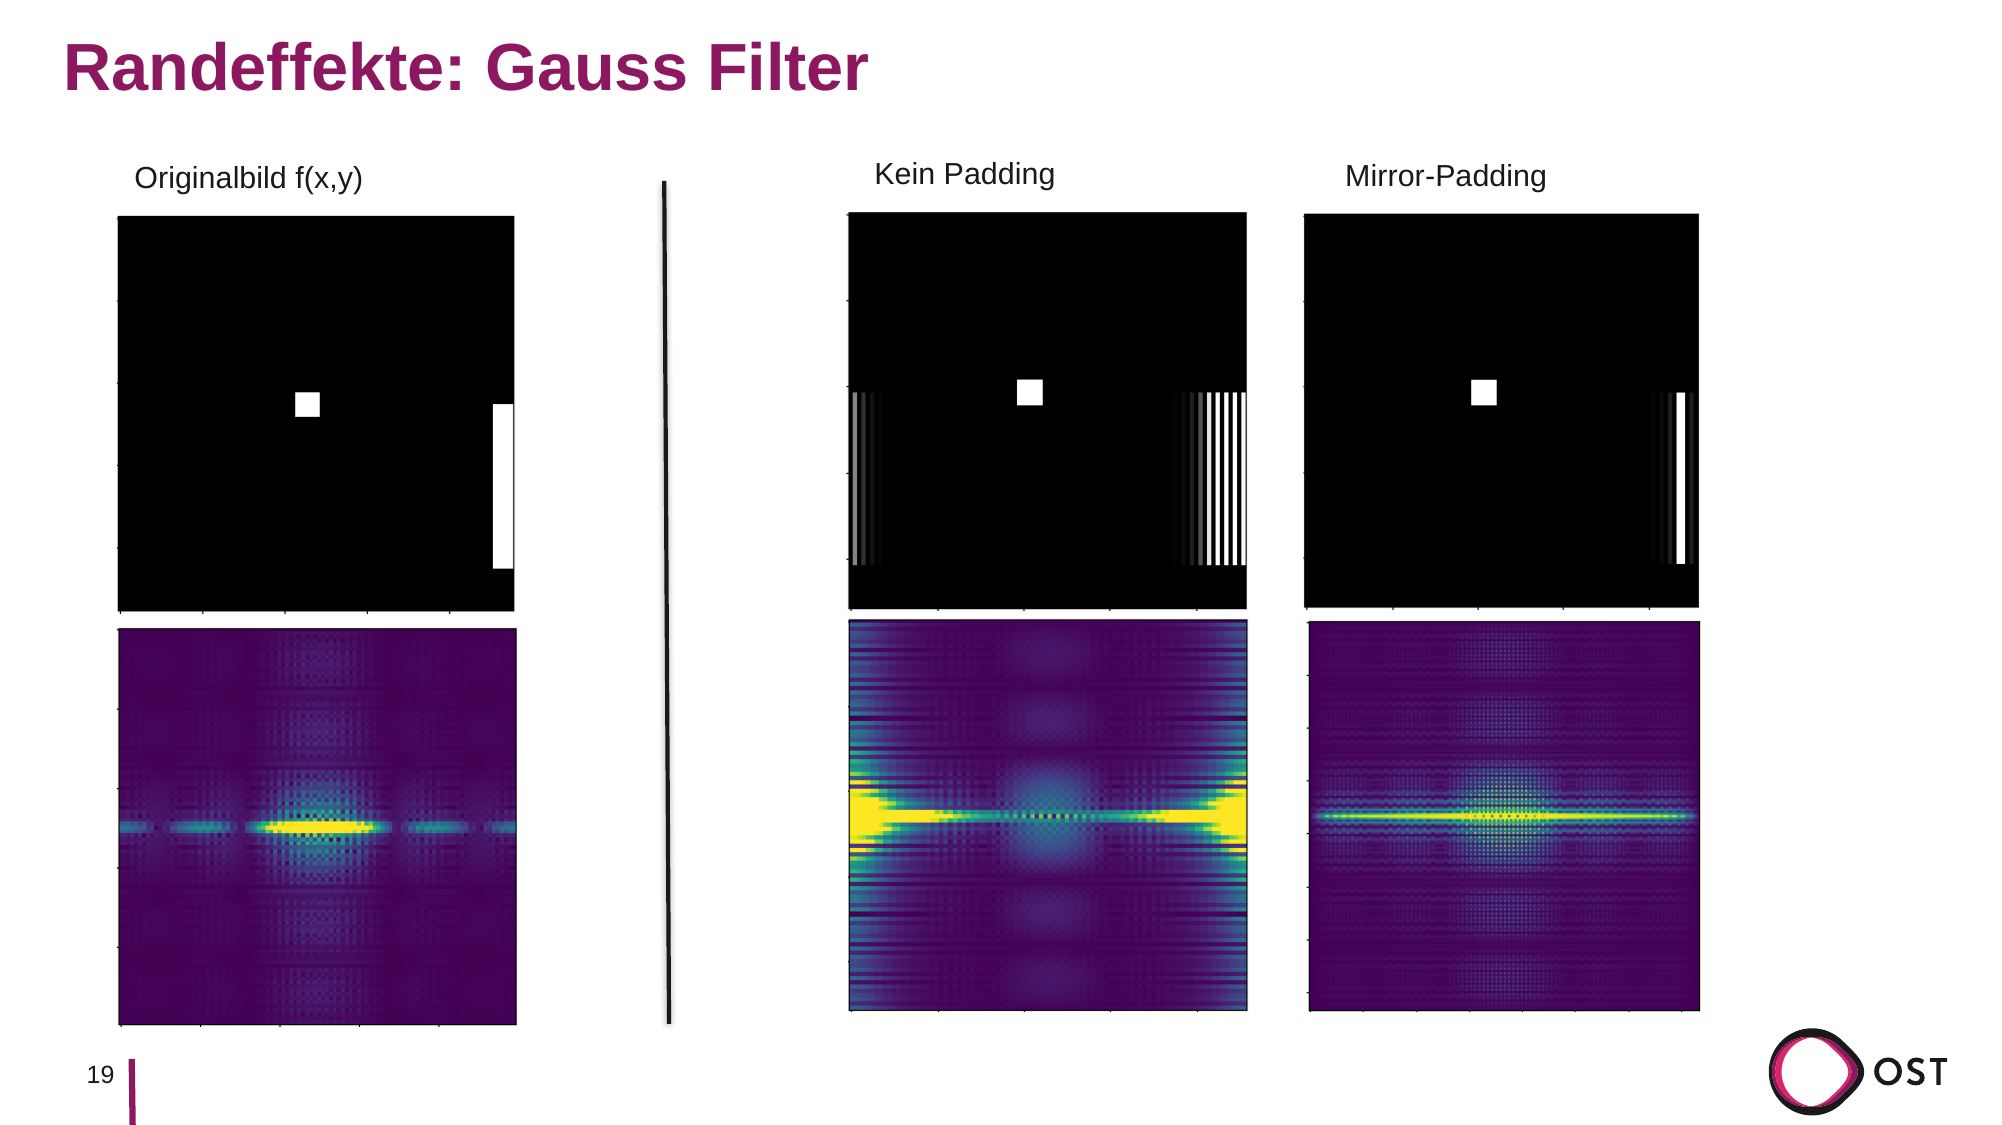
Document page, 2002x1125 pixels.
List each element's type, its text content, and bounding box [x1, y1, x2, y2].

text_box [664, 180, 670, 1024]
picture [846, 212, 1250, 611]
text_box Originalbild f(x,y) [116, 152, 518, 212]
title Randeffekte: Gauss Filter [63, 0, 1877, 113]
picture [1303, 212, 1701, 610]
picture [847, 618, 1250, 1013]
picture [116, 212, 518, 614]
picture [116, 626, 518, 1027]
slide_number 19 [44, 1058, 133, 1088]
picture [1306, 618, 1703, 1013]
